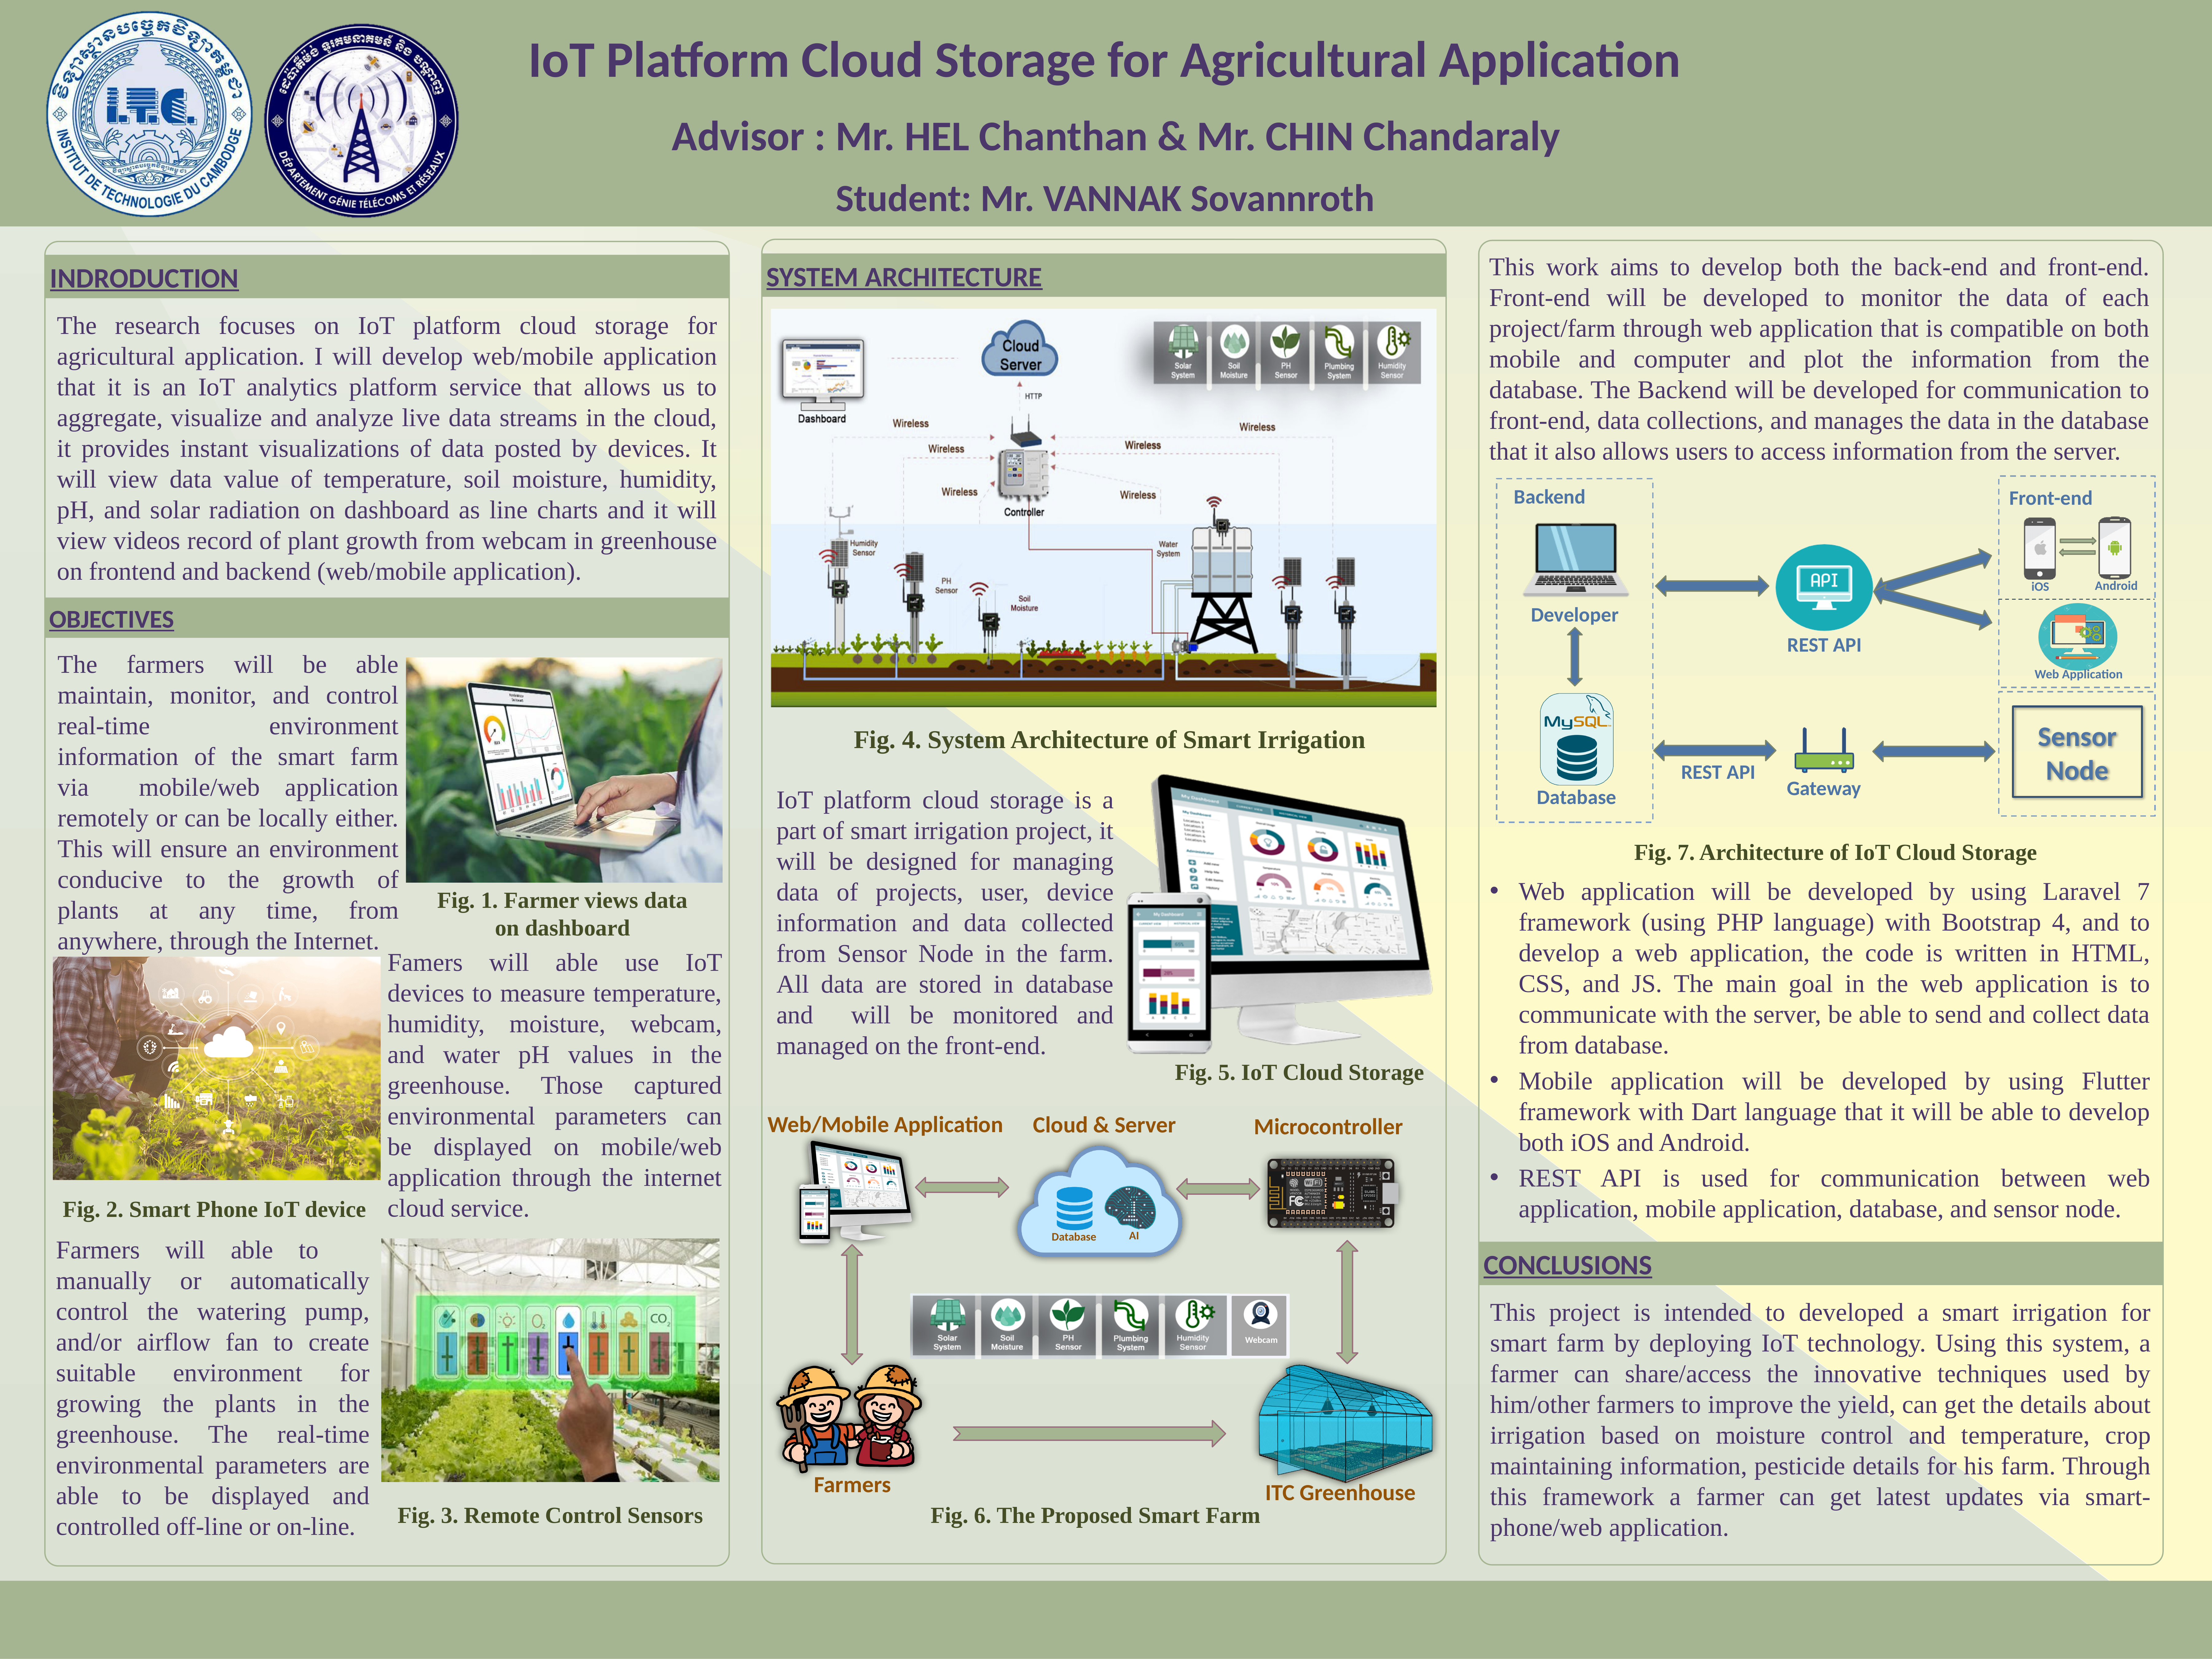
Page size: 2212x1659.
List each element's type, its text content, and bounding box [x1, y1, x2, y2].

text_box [742, 1097, 1452, 1521]
text_box Fig. 2. Smart Phone IoT device [51, 1182, 378, 1221]
picture [53, 956, 381, 1180]
list The farmers will be able maintain, monitor, and control real-time environment information of the smart farm via mobile/web application remotely or can be locally either. This will ensure an environment conducive to the growth of plants at any time, from anywhere, through the Internet. [46, 638, 411, 970]
list Student: Mr. VANNAK Sovannroth [299, 171, 1912, 235]
picture [37, 3, 468, 228]
list This project is intended to developed a smart irrigation for smart farm by deploying IoT technology. Using this system, a farmer can share/access the innovative techniques used by him/other farmers to improve the yield, can get the details about irrigation based on moisture control and temperature, crop maintaining information, pesticide details for his farm. Through this framework a farmer can get latest updates via smart-phone/web application. [1479, 1284, 2163, 1555]
text_box Fig. 3. Remote Control Sensors [382, 1488, 721, 1539]
list SYSTEM ARCHITECTURE [762, 253, 1446, 297]
picture [406, 657, 723, 883]
text_box Fig. 7. Architecture of IoT Cloud Storage [1535, 826, 2137, 863]
list OBJECTIVES [45, 597, 729, 638]
text_box Famers will able use IoT devices to measure temperature, humidity, moisture, webcam, and water pH values in the greenhouse. Those captured environmental parameters can be displayed on mobile/web application through the internet cloud service. [376, 934, 734, 1233]
text_box Fig. 6. The Proposed Smart Farm [876, 1524, 1315, 1539]
text_box Web application will be developed by using Laravel 7 framework (using PHP language) with Bootstrap 4, and to develop a web application, the code is written in HTML, CSS, and JS. The main goal in the web application is to communicate with the server, be able to send and collect data from database. Mobile application will be developed by using Flutter framework with Dart language that it will be able to develop both iOS and Android. REST API is used for communication between web application, mobile application, database, and sensor node. [1478, 863, 2163, 1234]
text_box This work aims to develop both the back-end and front-end. Front-end will be developed to monitor the data of each project/farm through web application that is compatible on both mobile and computer and plot the information from the database. The Backend will be developed for communication to front-end, data collections, and manages the data in the database that it also allows users to access information from the server. [1478, 238, 2162, 477]
picture [1093, 764, 1462, 1065]
list CONCLUSIONS [1479, 1241, 2163, 1284]
text_box IoT platform cloud storage is a part of smart irrigation project, it will be designed for managing data of projects, user, device information and data collected from Sensor Node in the farm. All data are stored in database and will be monitored and managed on the front-end. [765, 771, 1126, 1071]
picture [381, 1238, 720, 1482]
list Advisor : Mr. HEL Chanthan & Mr. CHIN Chandaraly [469, 106, 1923, 171]
picture [771, 309, 1437, 707]
text_box Fig. 5. IoT Cloud Storage [1157, 1068, 1443, 1096]
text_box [1485, 472, 2155, 822]
text_box Fig. 1. Farmer views data on dashboard [414, 885, 712, 934]
list The research focuses on IoT platform cloud storage for agricultural application. I will develop web/mobile application that it is an IoT analytics platform service that allows us to aggregate, visualize and analyze live data streams in the cloud, it provides instant visualizations of data posted by devices. It will view data value of temperature, soil moisture, humidity, pH, and solar radiation on dashboard as line charts and it will view videos record of plant growth from webcam in greenhouse on frontend and backend (web/mobile application). [45, 298, 730, 600]
text_box Fig. 4. System Architecture of Smart Irrigation [827, 711, 1393, 765]
text_box Farmers will able to manually or automatically control the watering pump, and/or airflow fan to create suitable environment for growing the plants in the greenhouse. The real-time environmental parameters are able to be displayed and controlled off-line or on-line. [45, 1221, 382, 1552]
list IoT Platform Cloud Storage for Agricultural Application [469, 23, 1912, 106]
list INDRODUCTION [45, 255, 730, 298]
